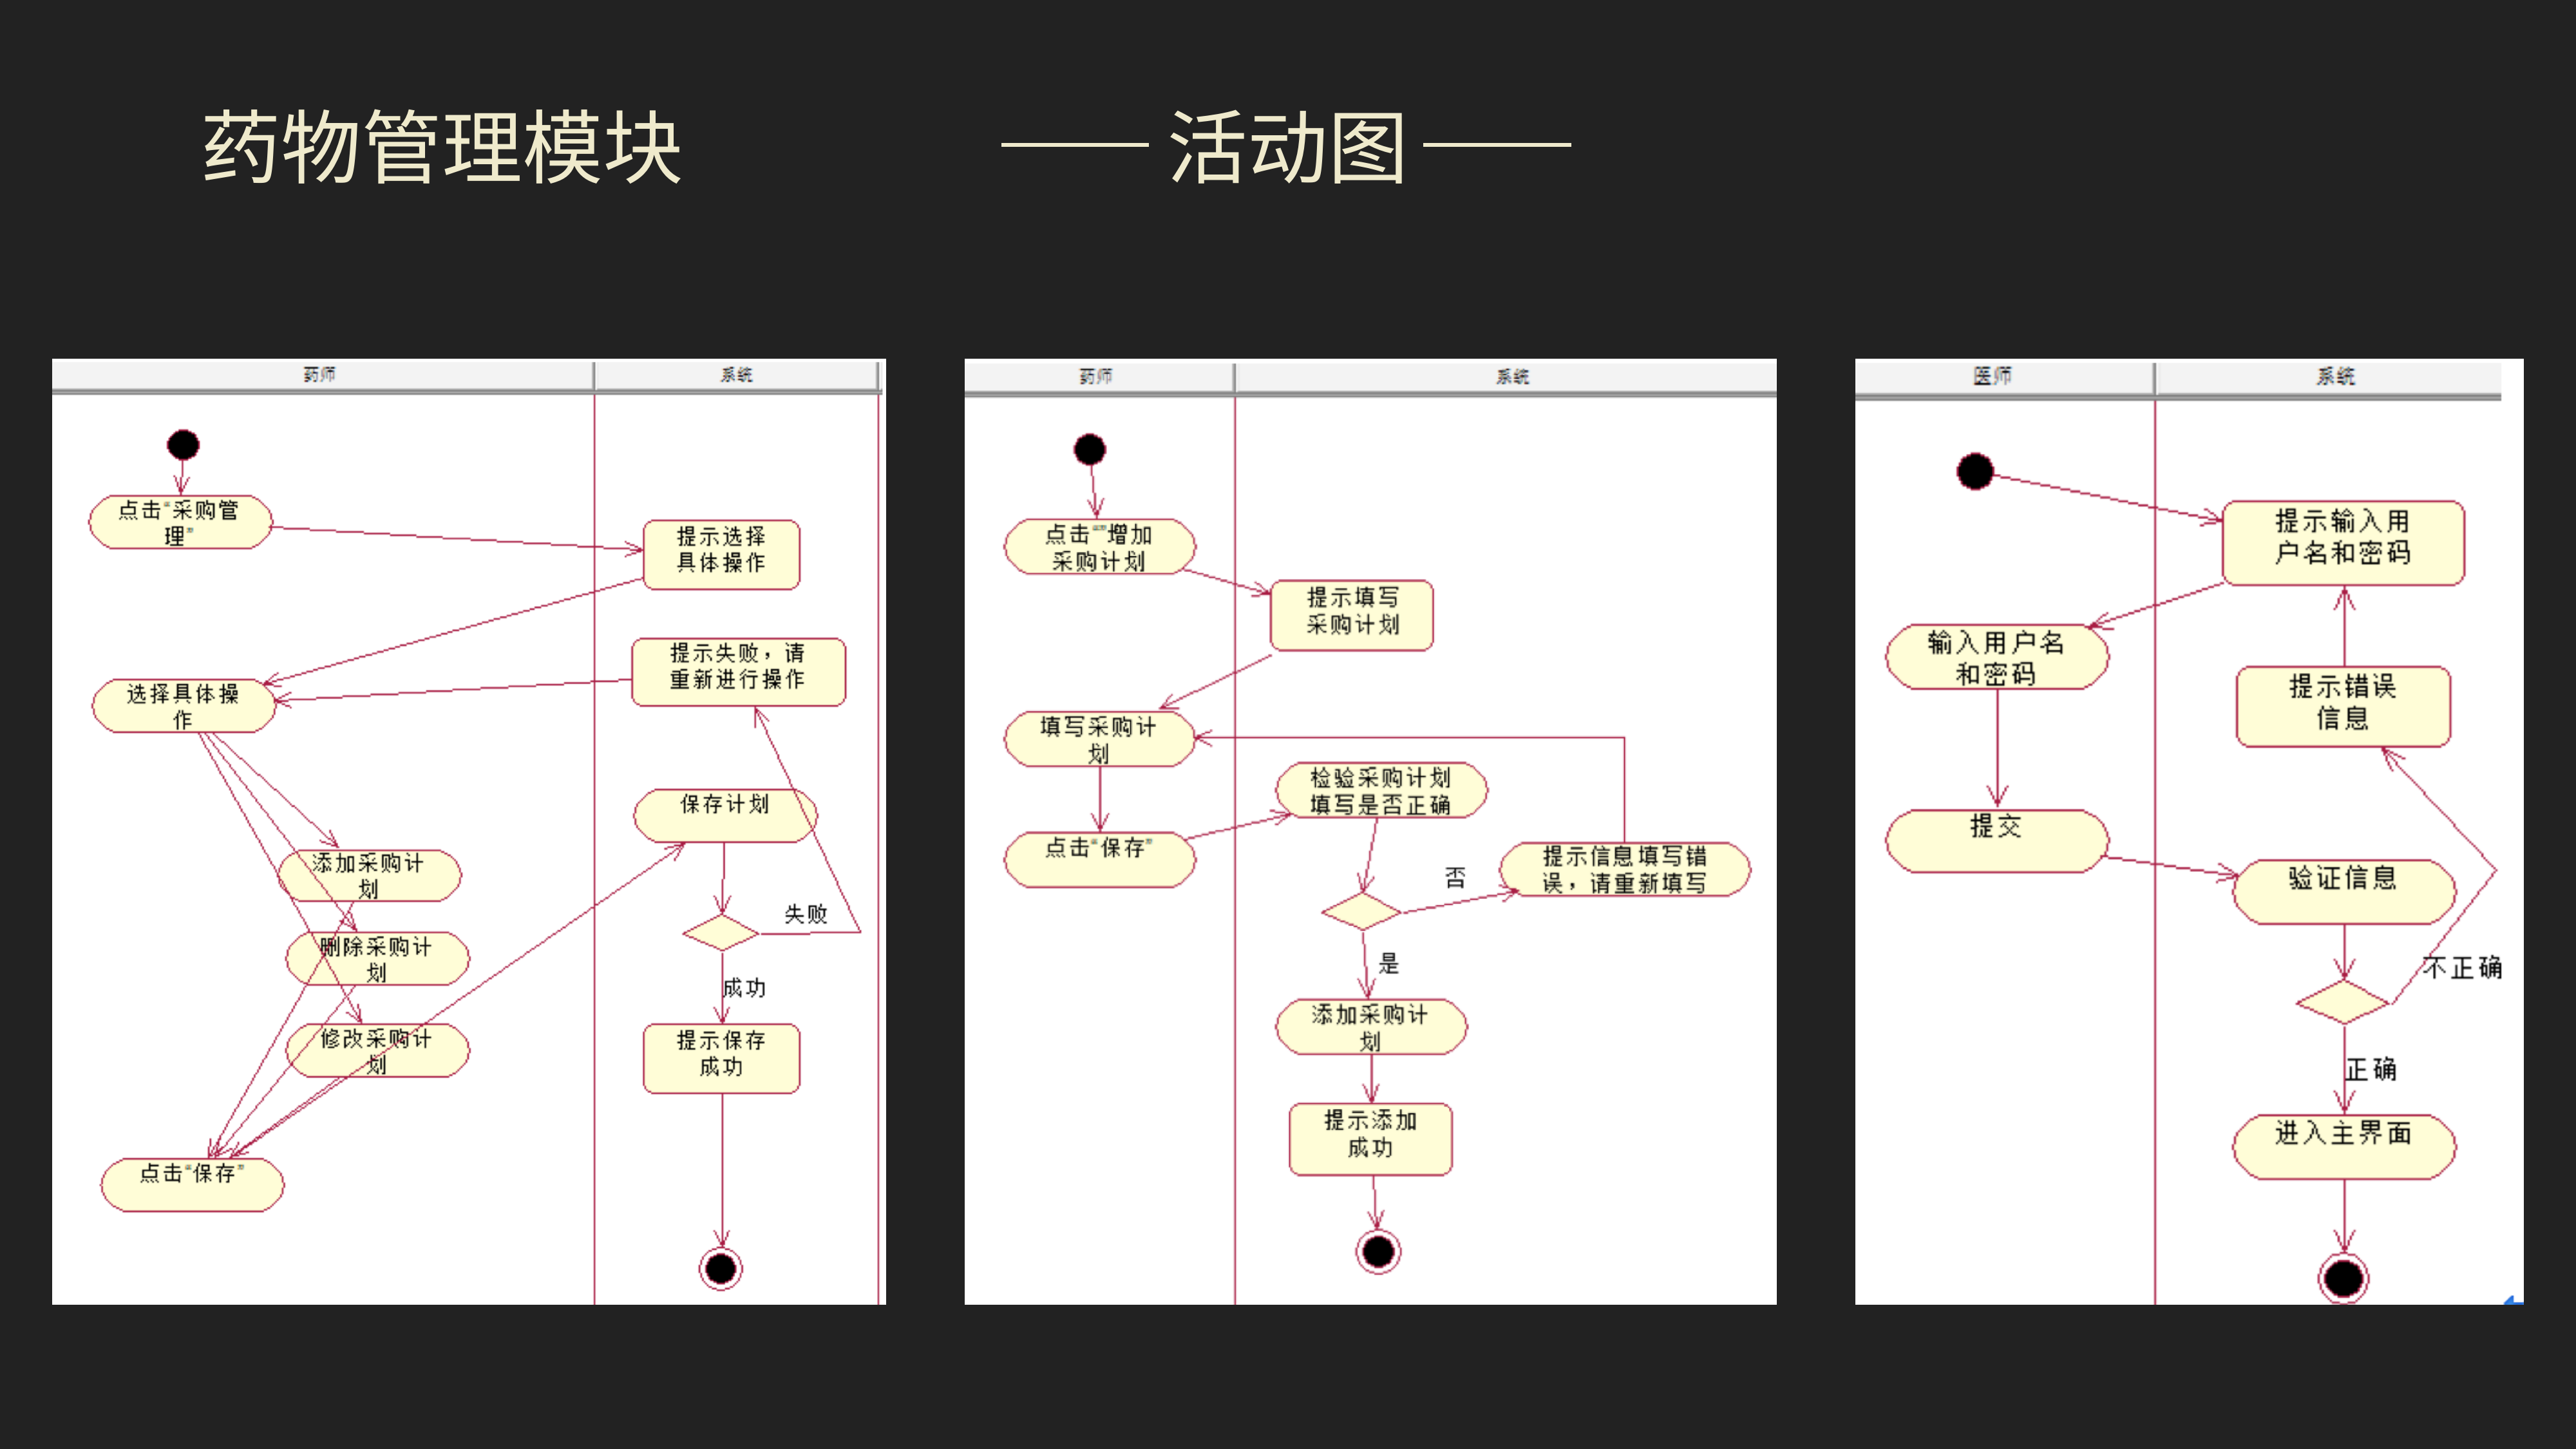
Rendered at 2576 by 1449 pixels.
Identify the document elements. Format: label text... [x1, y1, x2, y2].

text_box 药物管理模块 [195, 91, 689, 199]
picture [52, 359, 886, 1305]
picture [965, 359, 1777, 1305]
text_box 活动图 [990, 91, 1586, 199]
picture [1855, 359, 2524, 1305]
